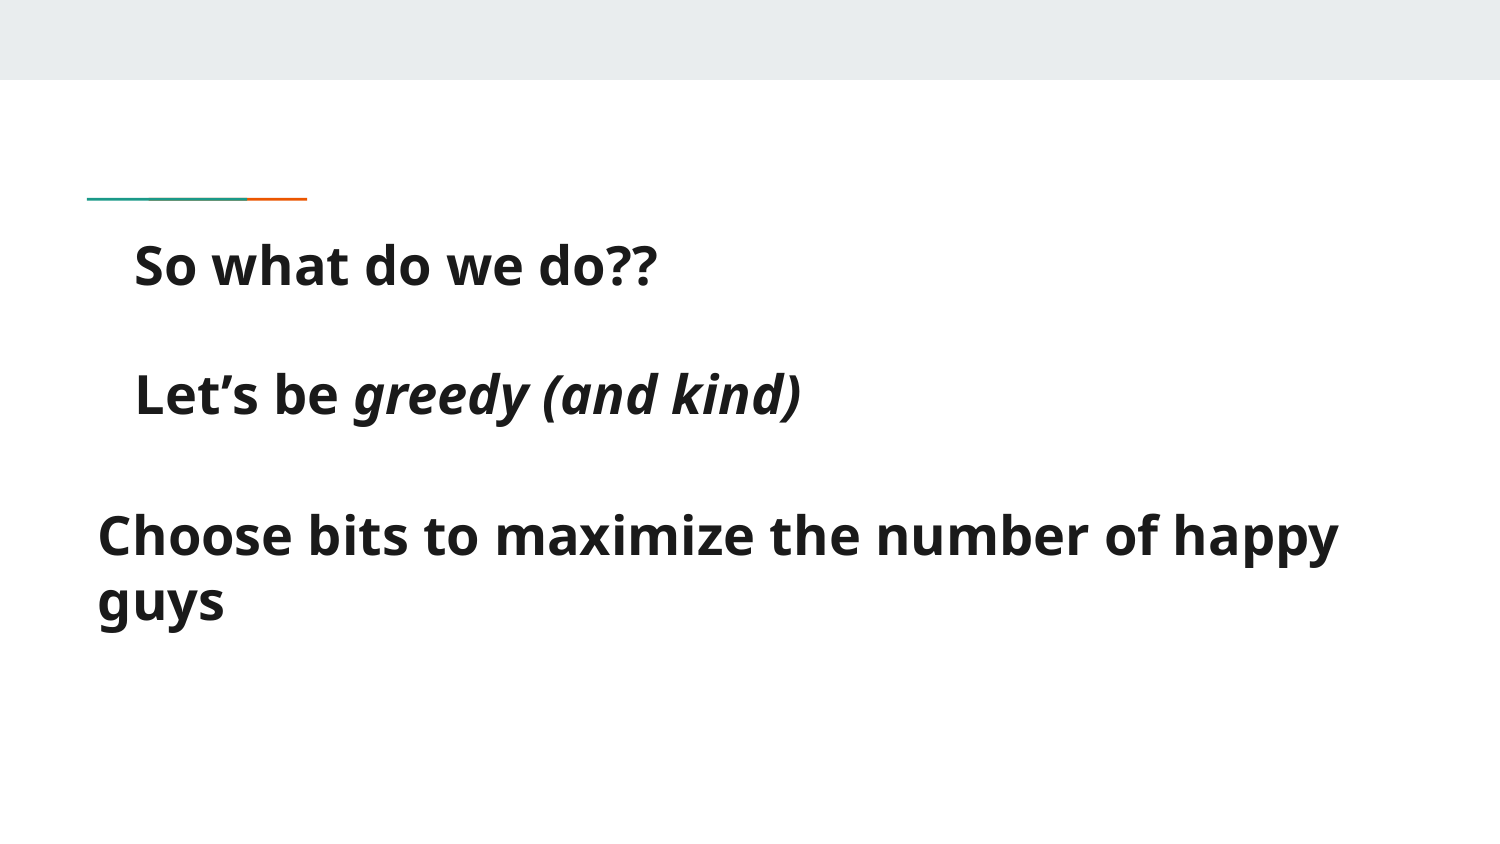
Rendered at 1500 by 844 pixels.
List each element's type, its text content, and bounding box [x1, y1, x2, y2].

title So what do we do?? [119, 216, 1381, 305]
title Let’s be greedy (and kind) [119, 345, 1381, 434]
title Choose bits to maximize the number of happy guys [82, 486, 1464, 575]
